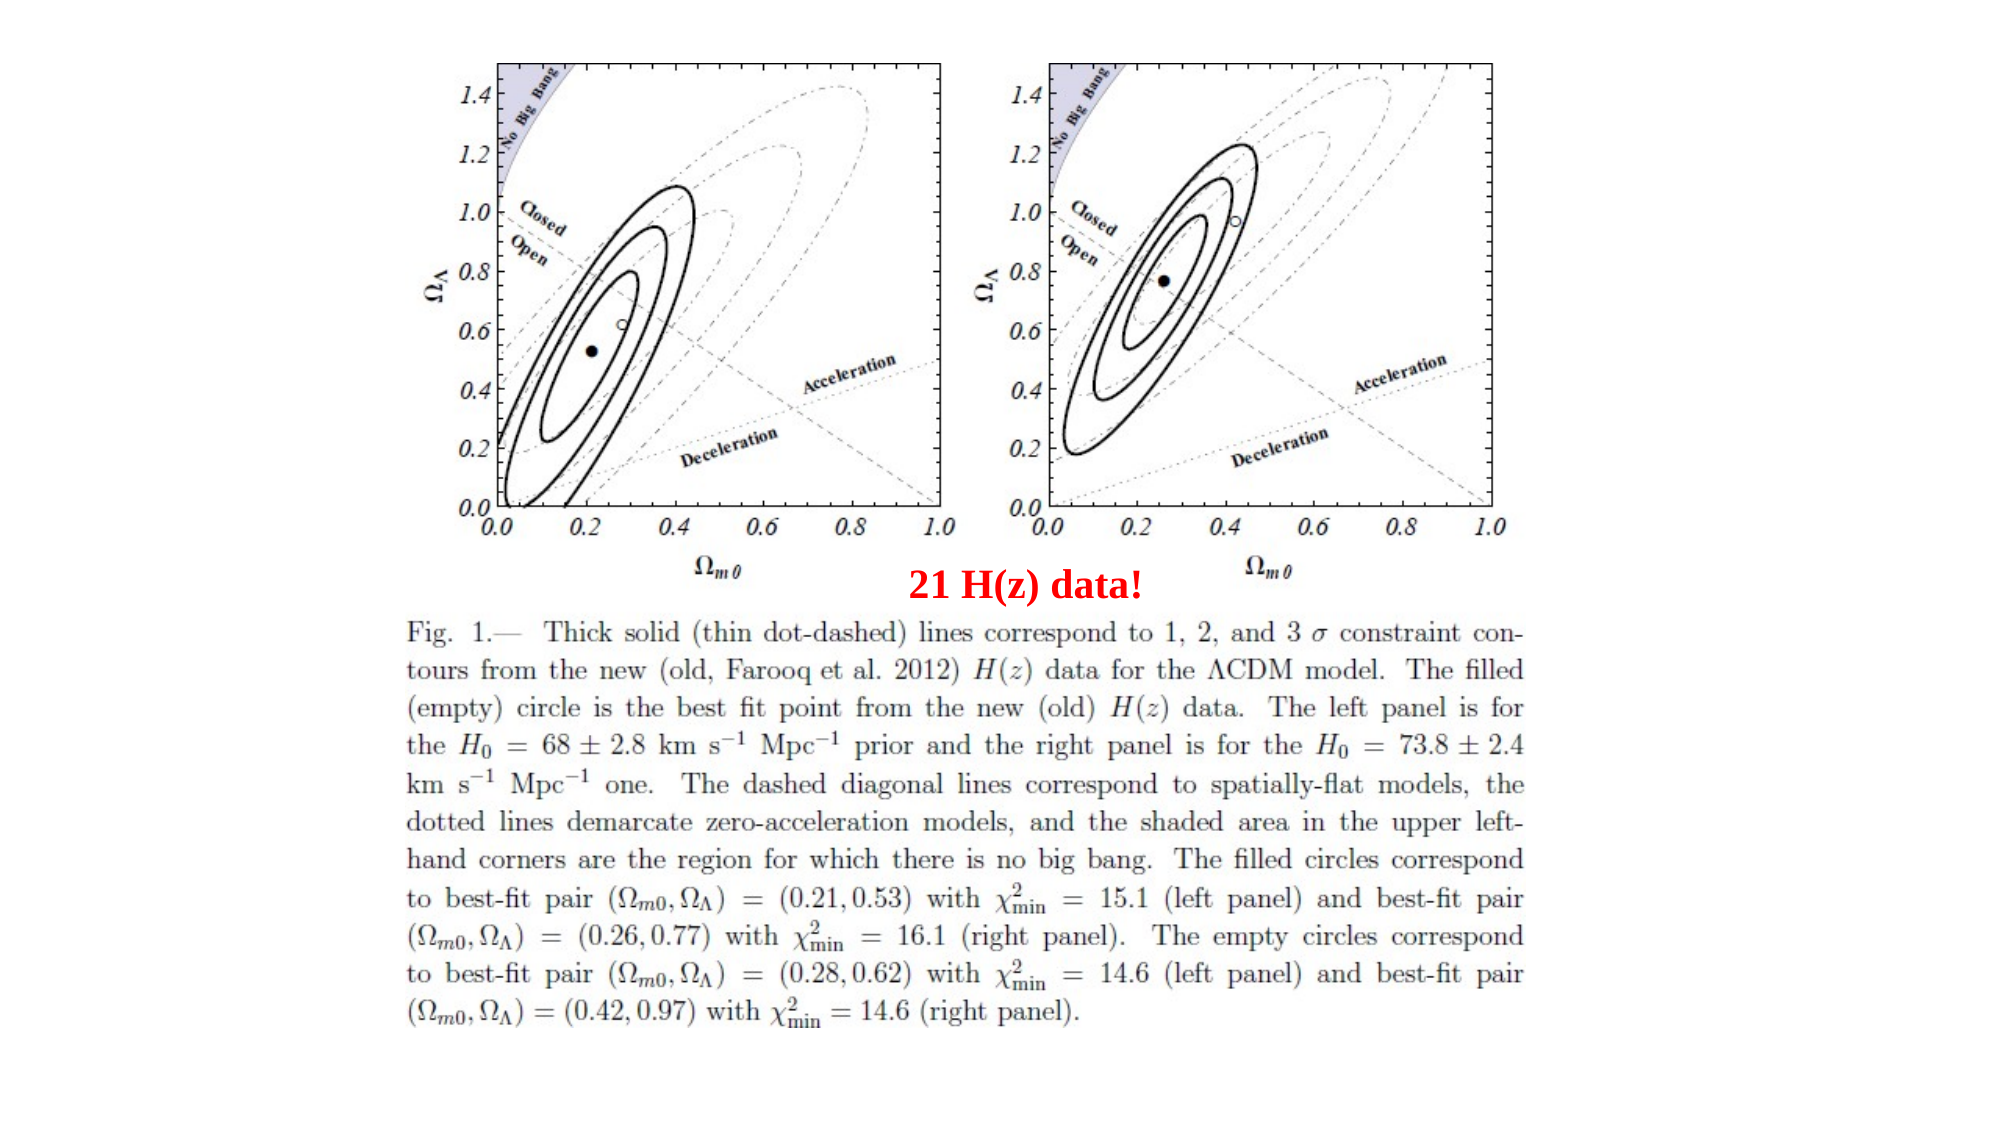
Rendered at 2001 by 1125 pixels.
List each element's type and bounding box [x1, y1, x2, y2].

picture [405, 63, 1526, 1028]
